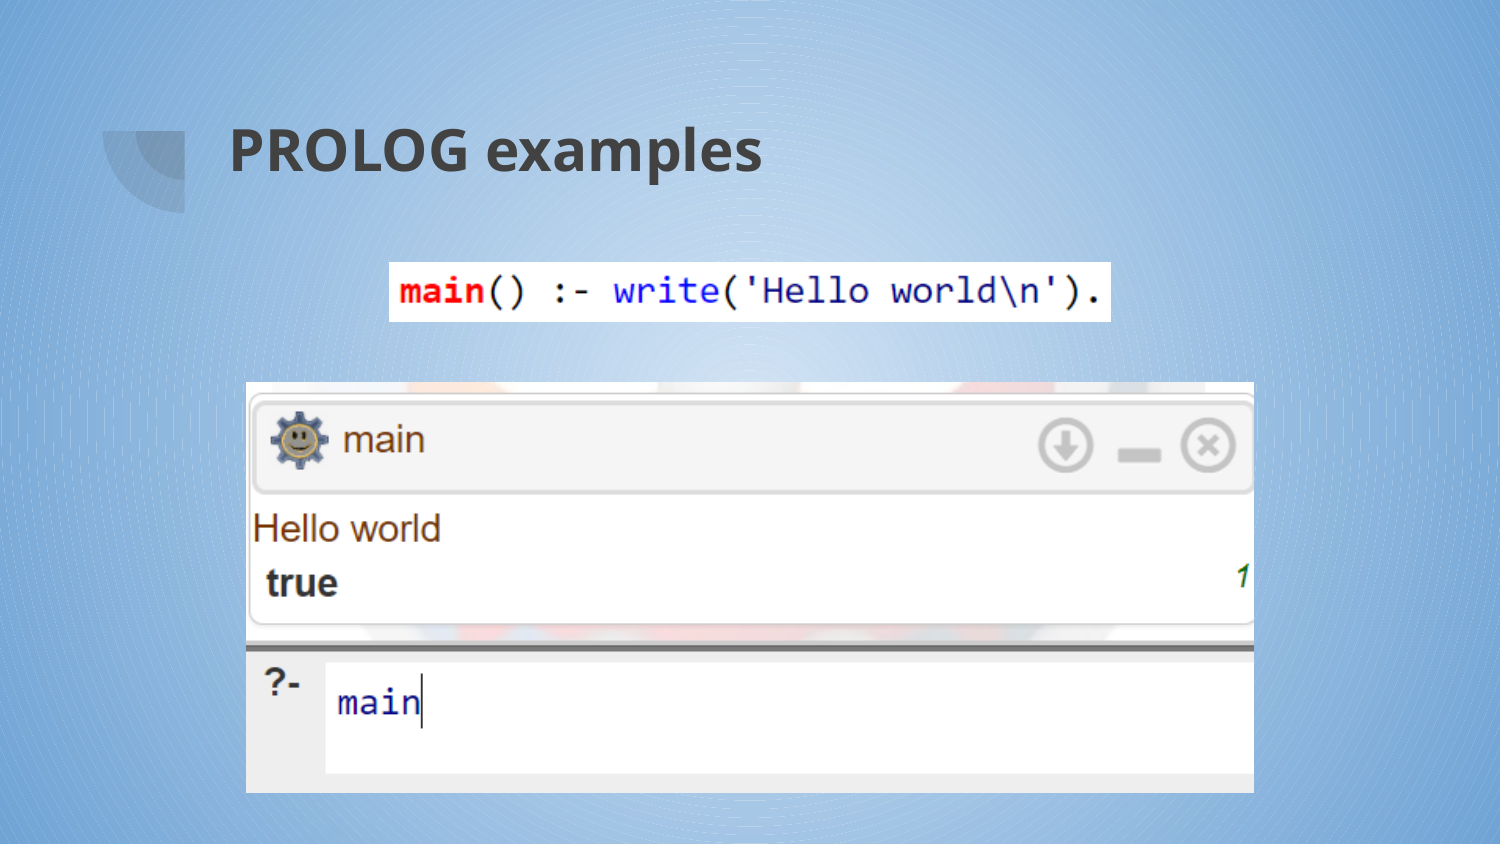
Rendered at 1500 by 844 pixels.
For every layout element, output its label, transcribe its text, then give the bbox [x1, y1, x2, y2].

picture [389, 261, 1111, 322]
title PROLOG examples [213, 98, 1368, 263]
picture [246, 382, 1254, 793]
